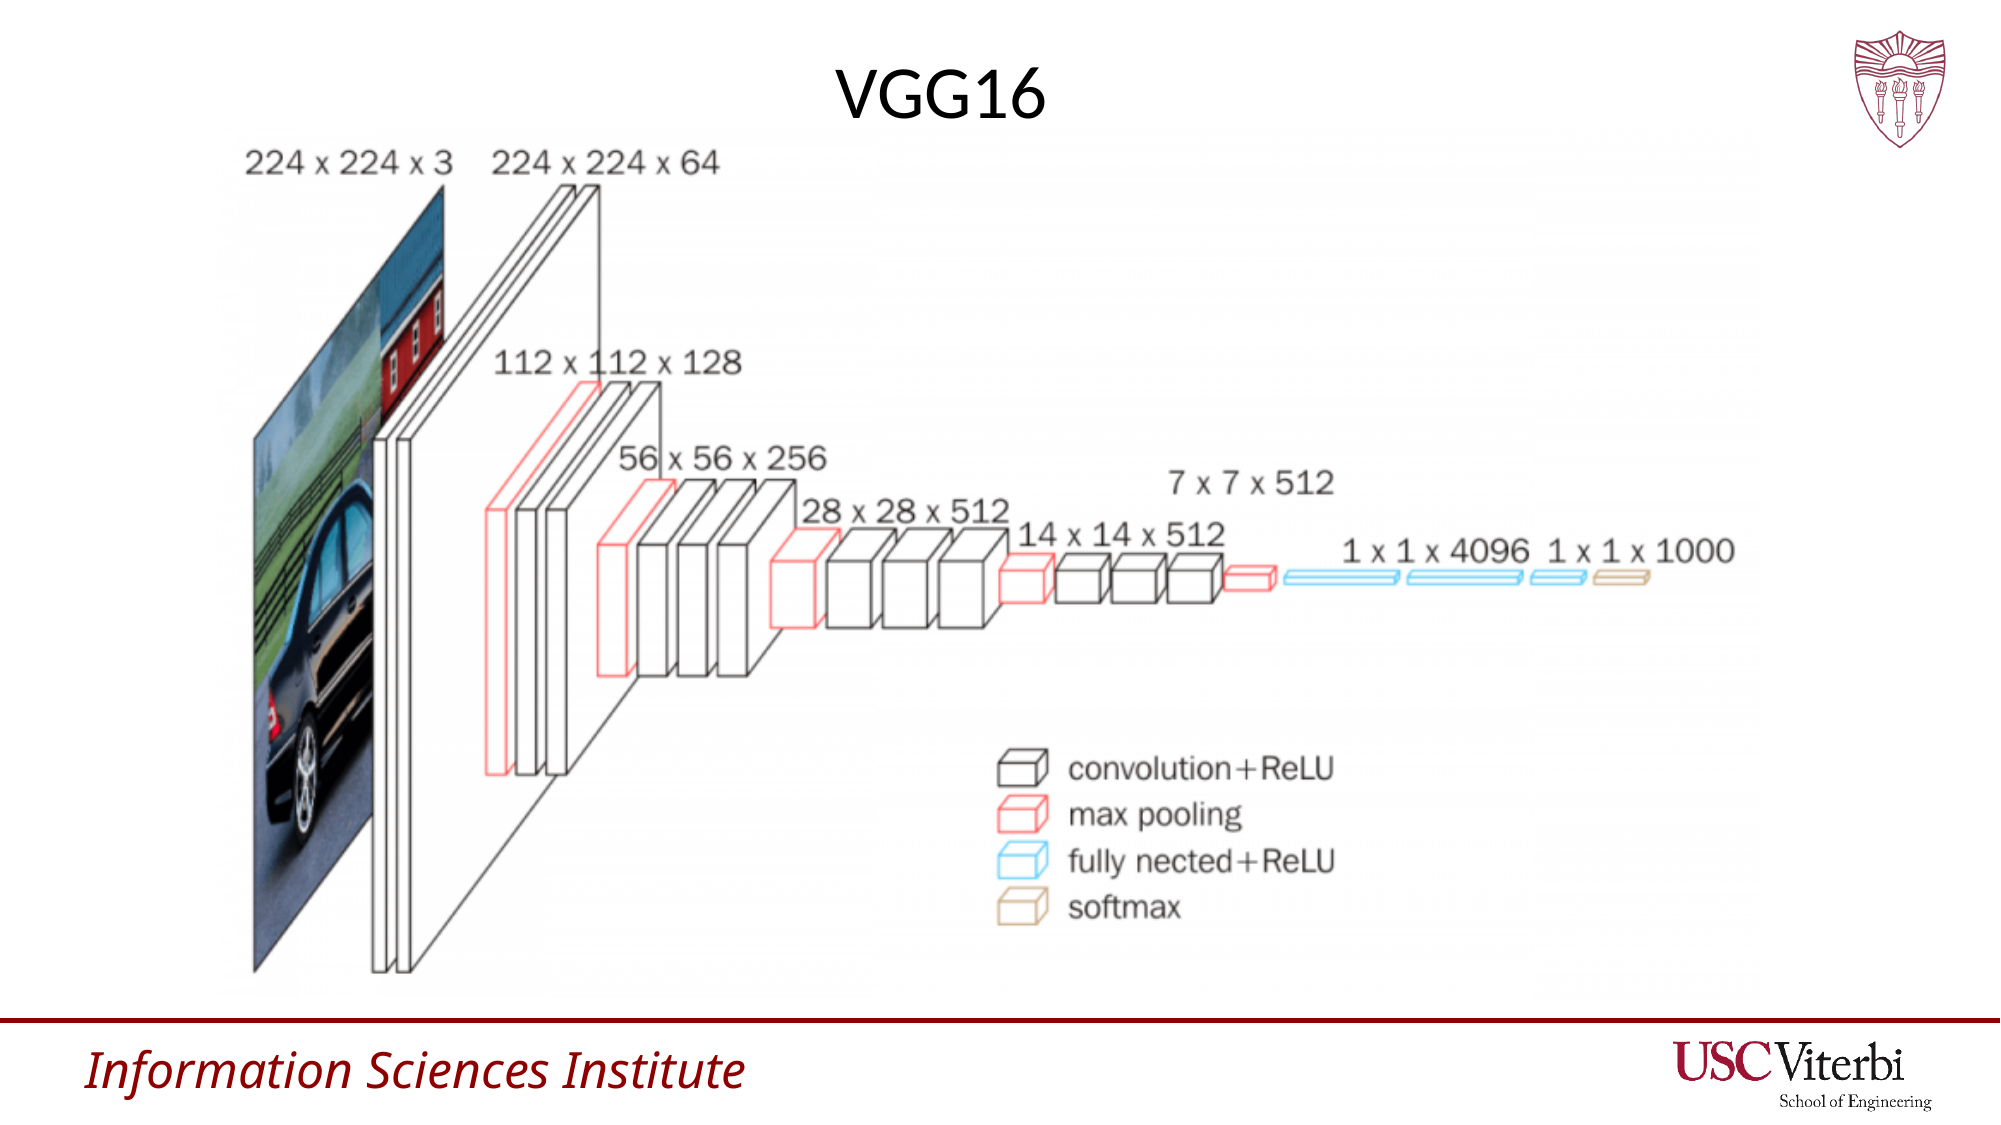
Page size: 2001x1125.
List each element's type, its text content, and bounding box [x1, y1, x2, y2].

picture [1641, 1027, 1964, 1118]
picture [216, 127, 1761, 998]
title VGG16 [99, 35, 1783, 141]
